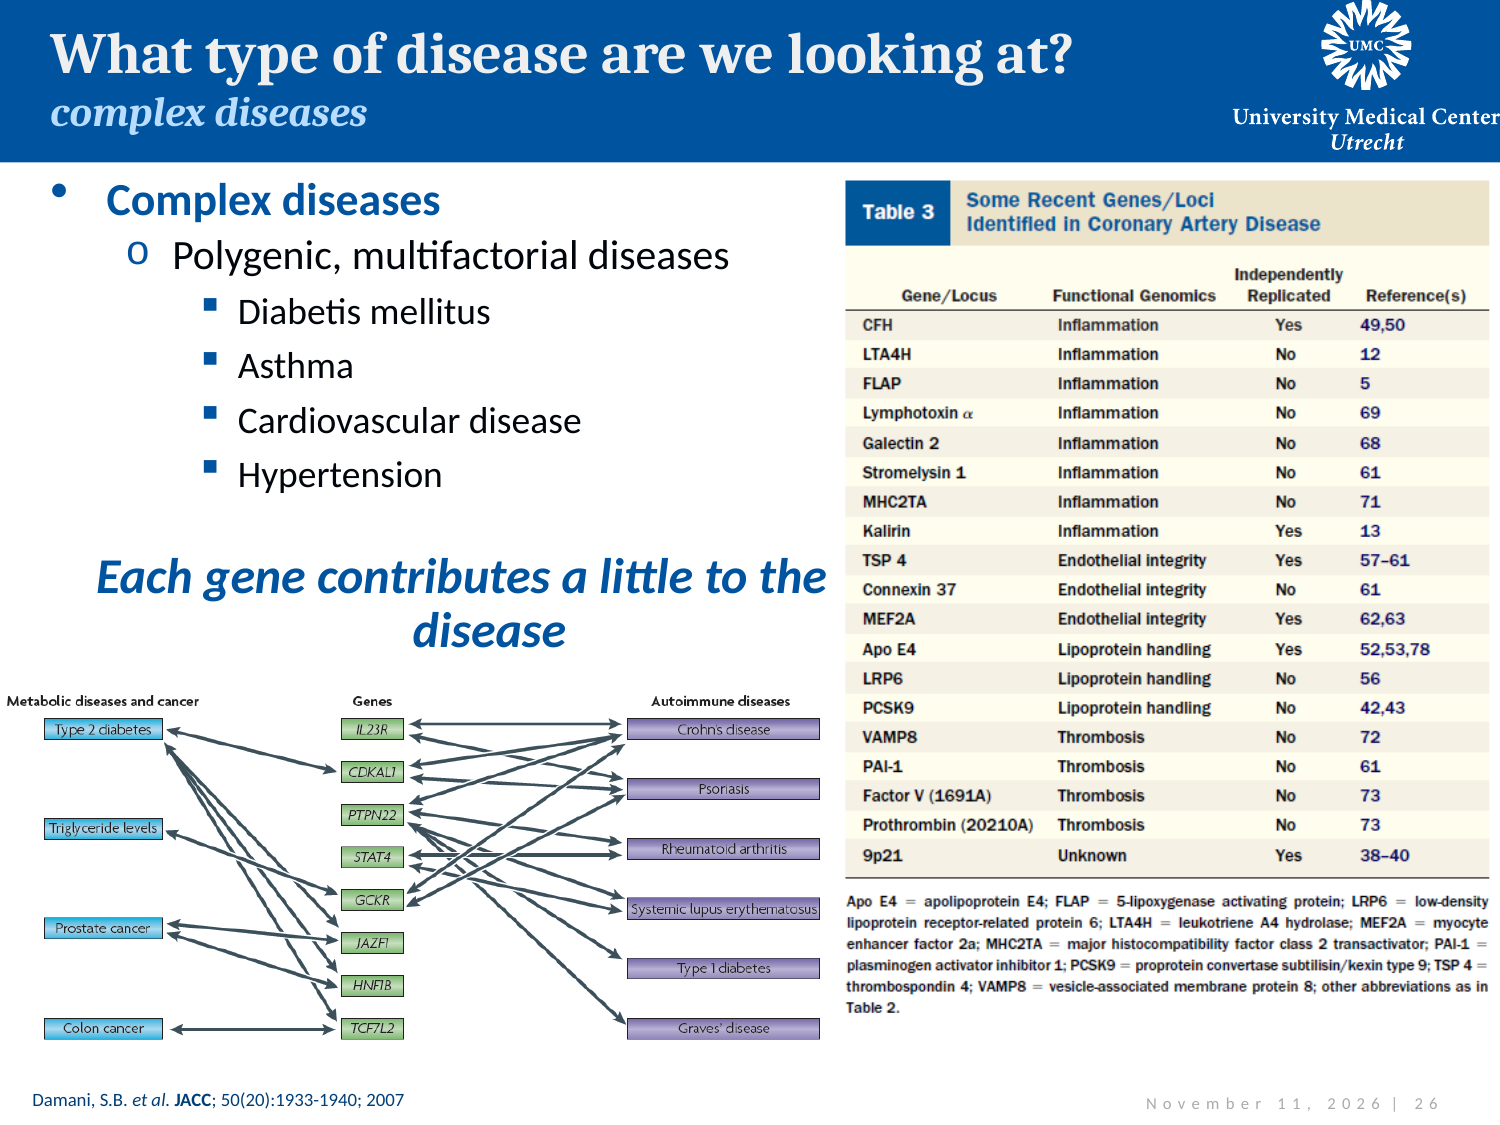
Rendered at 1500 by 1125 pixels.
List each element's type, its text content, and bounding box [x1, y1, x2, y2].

text_box Damani, S.B. et al. JACC; 50(20):1933-1940; 2007 [17, 1079, 768, 1118]
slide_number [1068, 1087, 1453, 1118]
title What type of disease are we looking at? complex diseases [34, 0, 1238, 151]
picture [838, 174, 1500, 1021]
picture [0, 674, 826, 1051]
list Complex diseases Polygenic, multifactorial diseases Diabetis mellitus Asthma Cardiovascular disease Hypertension Each gene contributes a little to the disease [35, 162, 888, 1078]
